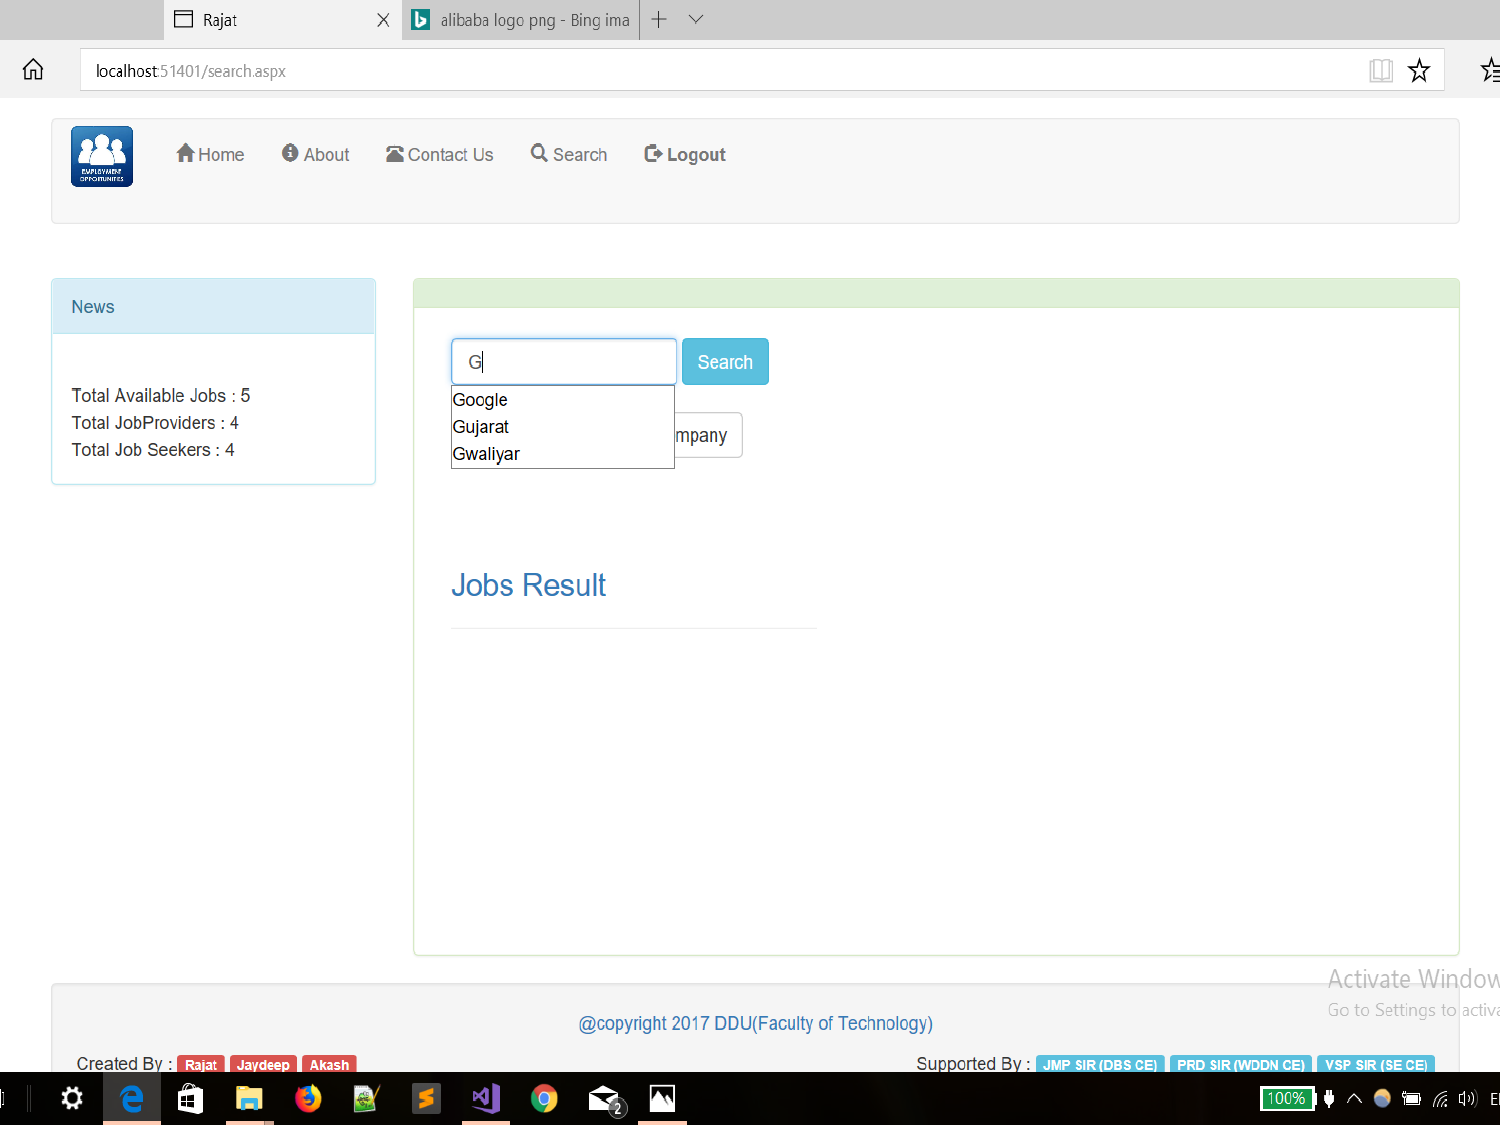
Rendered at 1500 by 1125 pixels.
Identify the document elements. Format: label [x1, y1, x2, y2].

list [0, 0, 1500, 1125]
